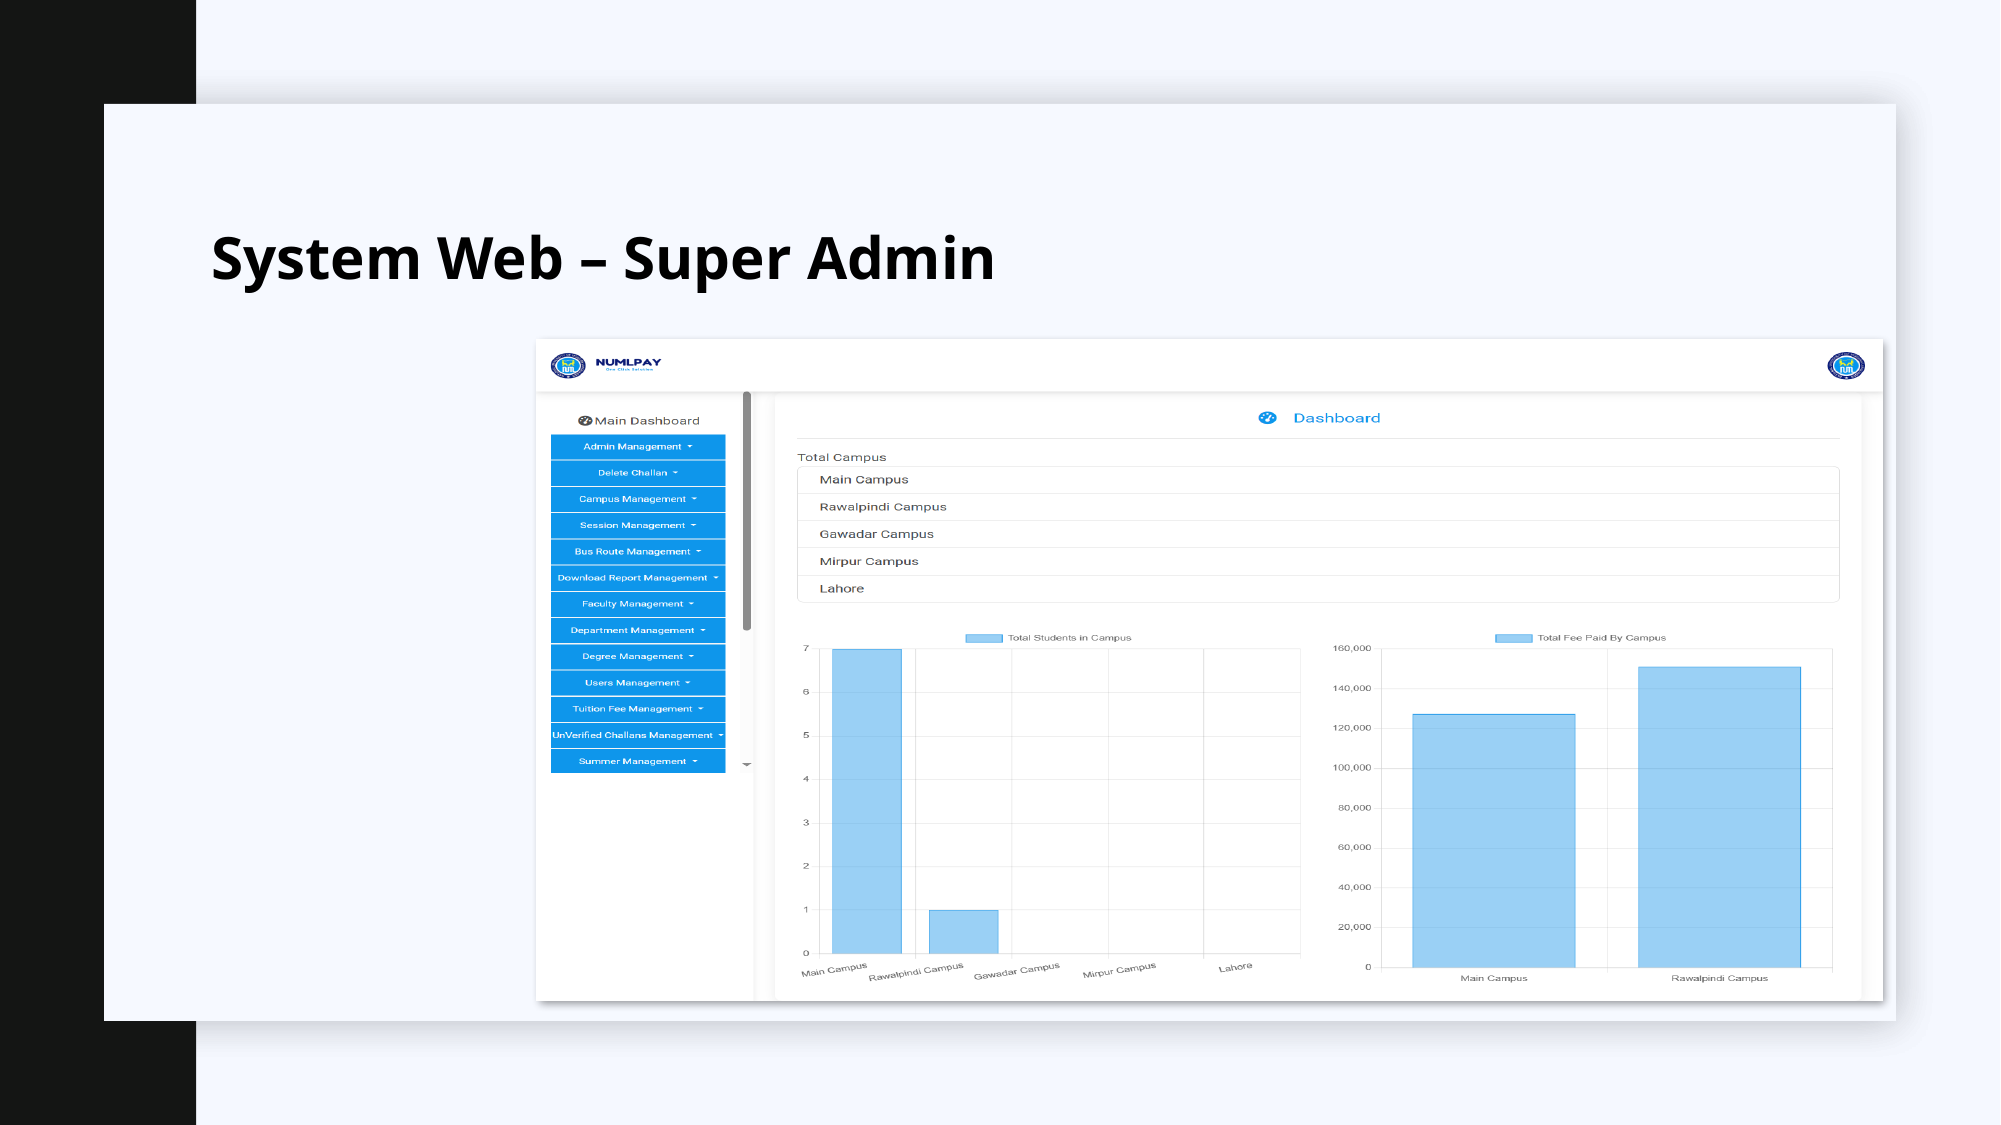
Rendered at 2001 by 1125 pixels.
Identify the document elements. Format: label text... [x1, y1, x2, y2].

title System Web – Super Admin [196, 154, 1598, 367]
picture [536, 339, 1883, 1002]
